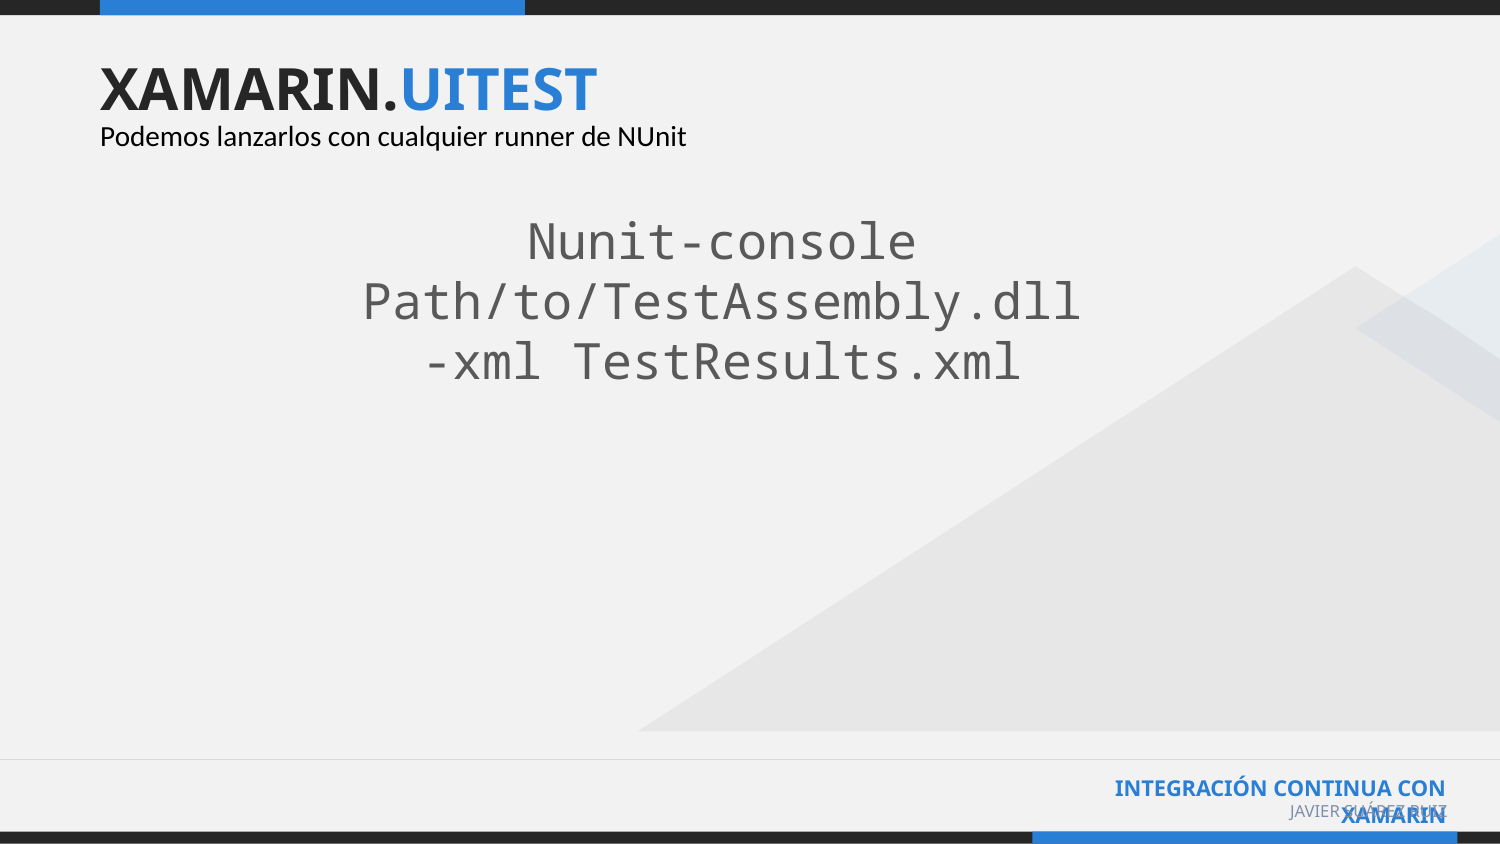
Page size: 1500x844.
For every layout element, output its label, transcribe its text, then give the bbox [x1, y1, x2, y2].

text_box Nunit-console Path/to/TestAssembly.dll -xml TestResults.xml [57, 201, 1388, 397]
title XAMARIN.UITEST [85, 52, 1415, 135]
list Podemos lanzarlos con cualquier runner de NUnit [85, 109, 1413, 160]
